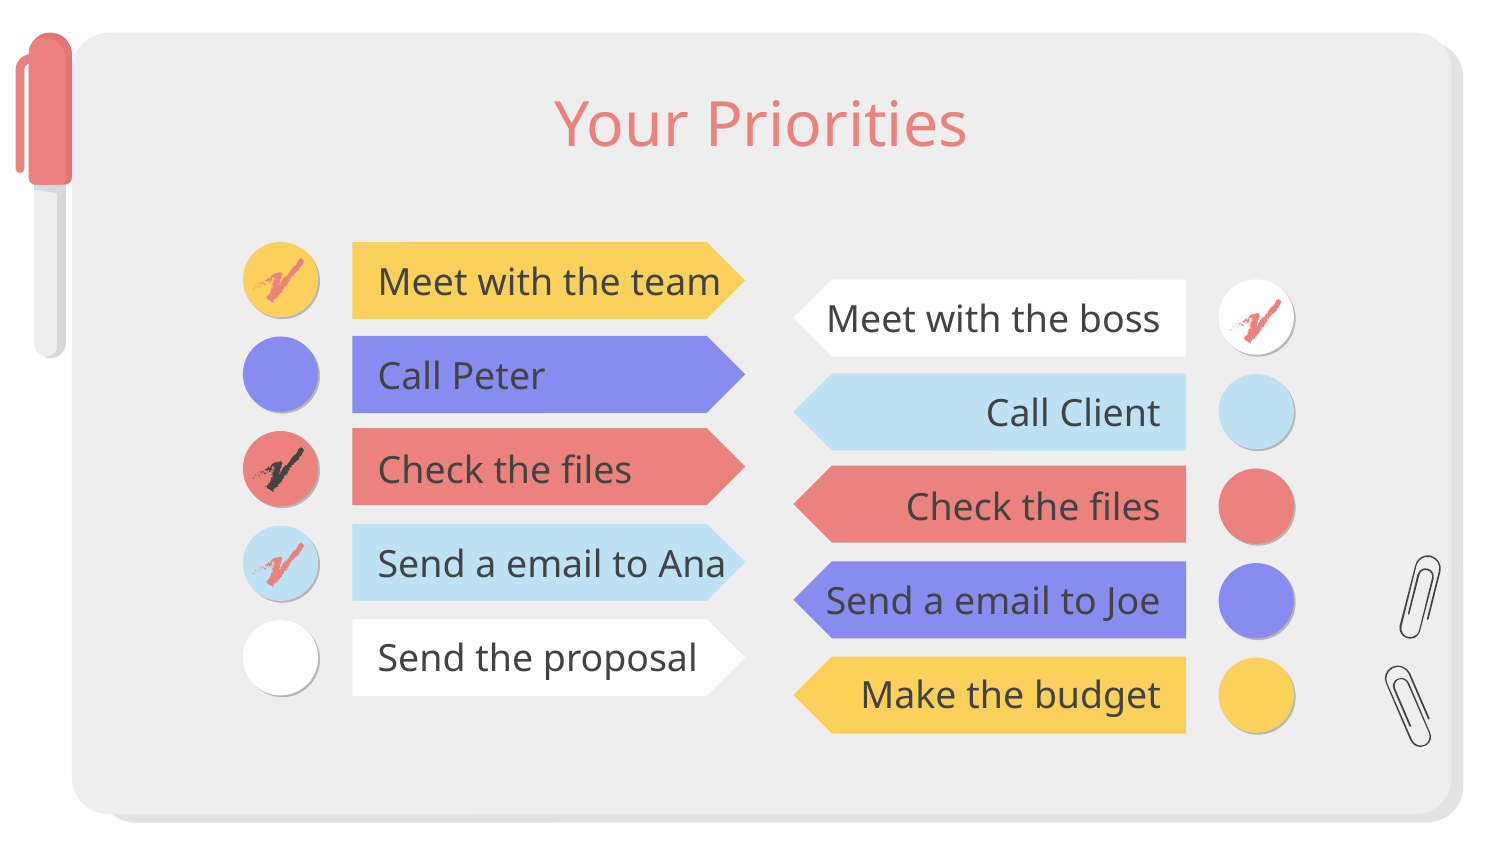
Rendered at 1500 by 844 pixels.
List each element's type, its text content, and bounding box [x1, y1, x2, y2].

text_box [242, 430, 321, 509]
title Send a email to Joe [782, 552, 1177, 646]
text_box [1399, 555, 1441, 639]
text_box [242, 336, 321, 414]
title Meet with the boss [782, 271, 1177, 364]
text_box [1177, 656, 1187, 734]
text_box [242, 525, 321, 603]
title Send the proposal [362, 609, 782, 704]
text_box [1177, 465, 1187, 543]
text_box [352, 335, 362, 414]
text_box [248, 256, 311, 305]
title Call Client [782, 364, 1177, 458]
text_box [1218, 562, 1297, 641]
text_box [248, 445, 311, 494]
text_box [352, 428, 362, 506]
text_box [1218, 468, 1297, 546]
text_box [352, 619, 362, 697]
title Check the files [362, 421, 782, 515]
title Call Peter [362, 327, 782, 421]
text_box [1218, 373, 1297, 452]
title Send a email to Ana [362, 515, 782, 609]
text_box [1177, 561, 1187, 639]
text_box [1177, 373, 1187, 451]
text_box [242, 619, 321, 698]
title Check the files [782, 458, 1177, 552]
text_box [248, 540, 311, 589]
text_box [1218, 657, 1297, 735]
text_box [352, 523, 362, 601]
text_box [352, 242, 362, 320]
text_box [1225, 297, 1289, 346]
title Your Priorities [68, 80, 1456, 174]
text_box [1218, 279, 1297, 357]
text_box [1384, 665, 1432, 748]
title Make the budget [782, 646, 1177, 741]
text_box [1177, 279, 1187, 357]
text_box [242, 241, 321, 320]
title Meet with the team [362, 233, 783, 327]
